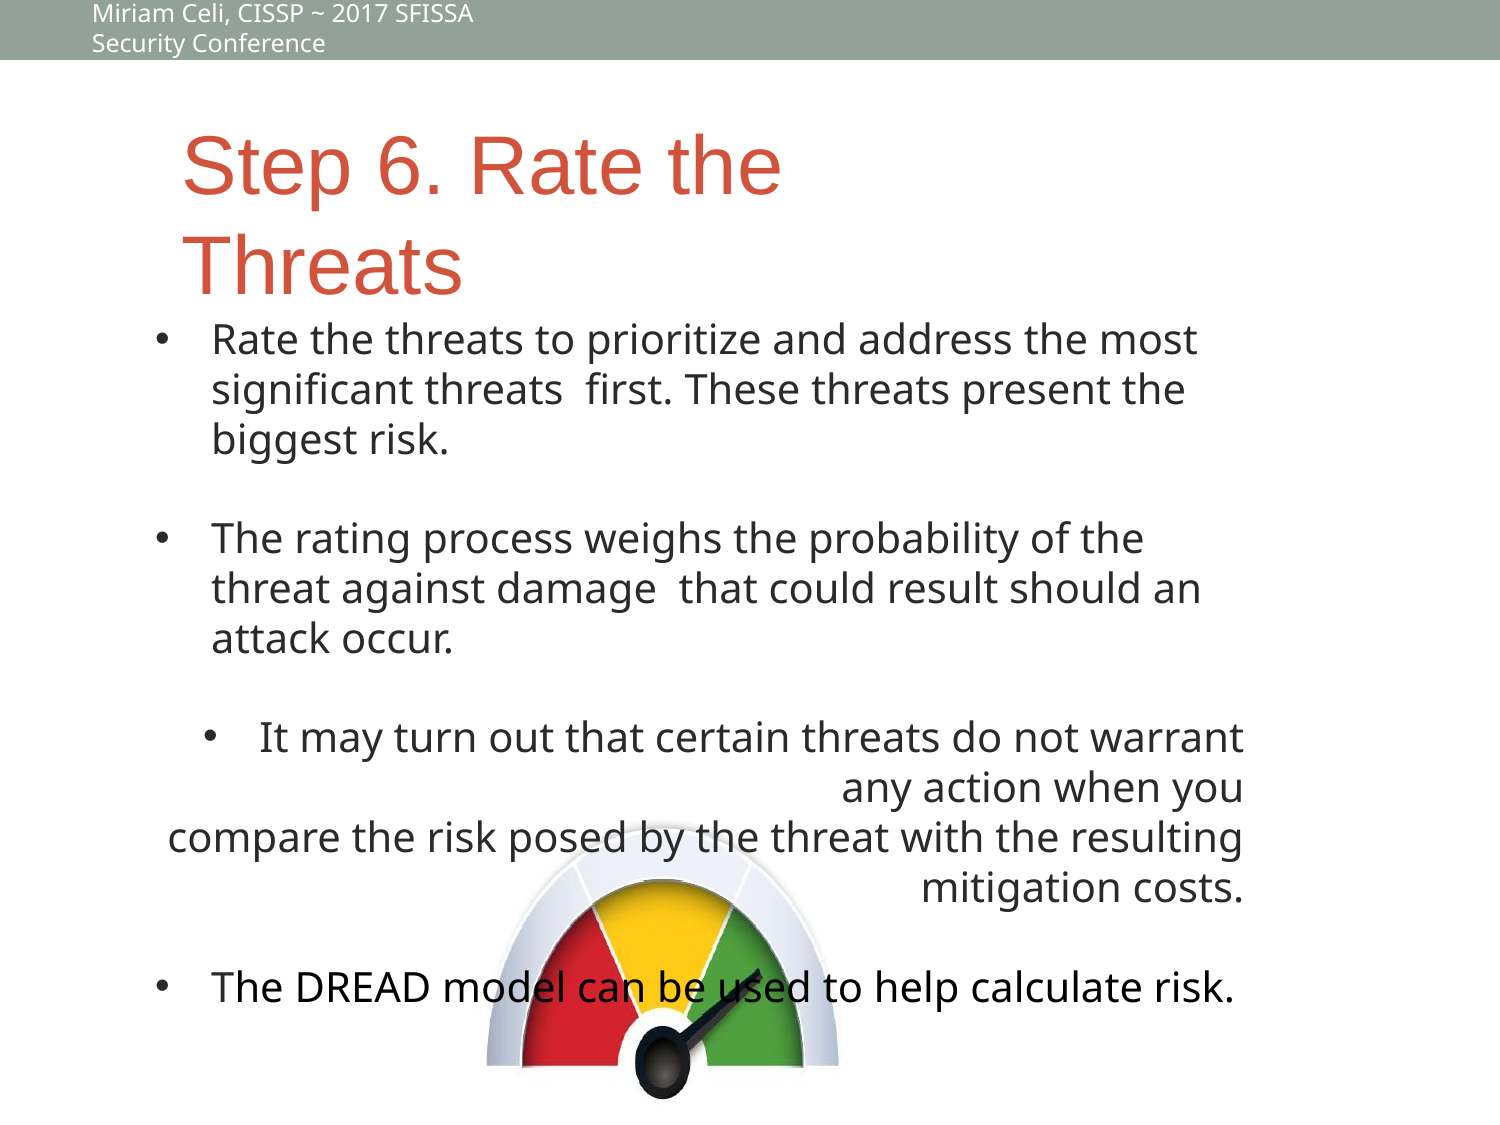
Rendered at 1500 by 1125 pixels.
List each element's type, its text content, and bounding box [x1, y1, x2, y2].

title Step 6. Rate the Threats [165, 156, 931, 271]
text_box Rate the threats to prioritize and address the most significant threats first. These threats present the biggest risk. The rating process weighs the probability of the threat against damage that could result should an attack occur. It may turn out that certain threats do not warrant any action when you compare the risk posed by the threat with the resulting mitigation costs. The DREAD model can be used to help calculate risk. [152, 310, 1245, 1011]
text_box Miriam Celi, CISSP ~ 2017 SFISSA Security Conference [75, 3, 550, 57]
picture [479, 815, 844, 1105]
